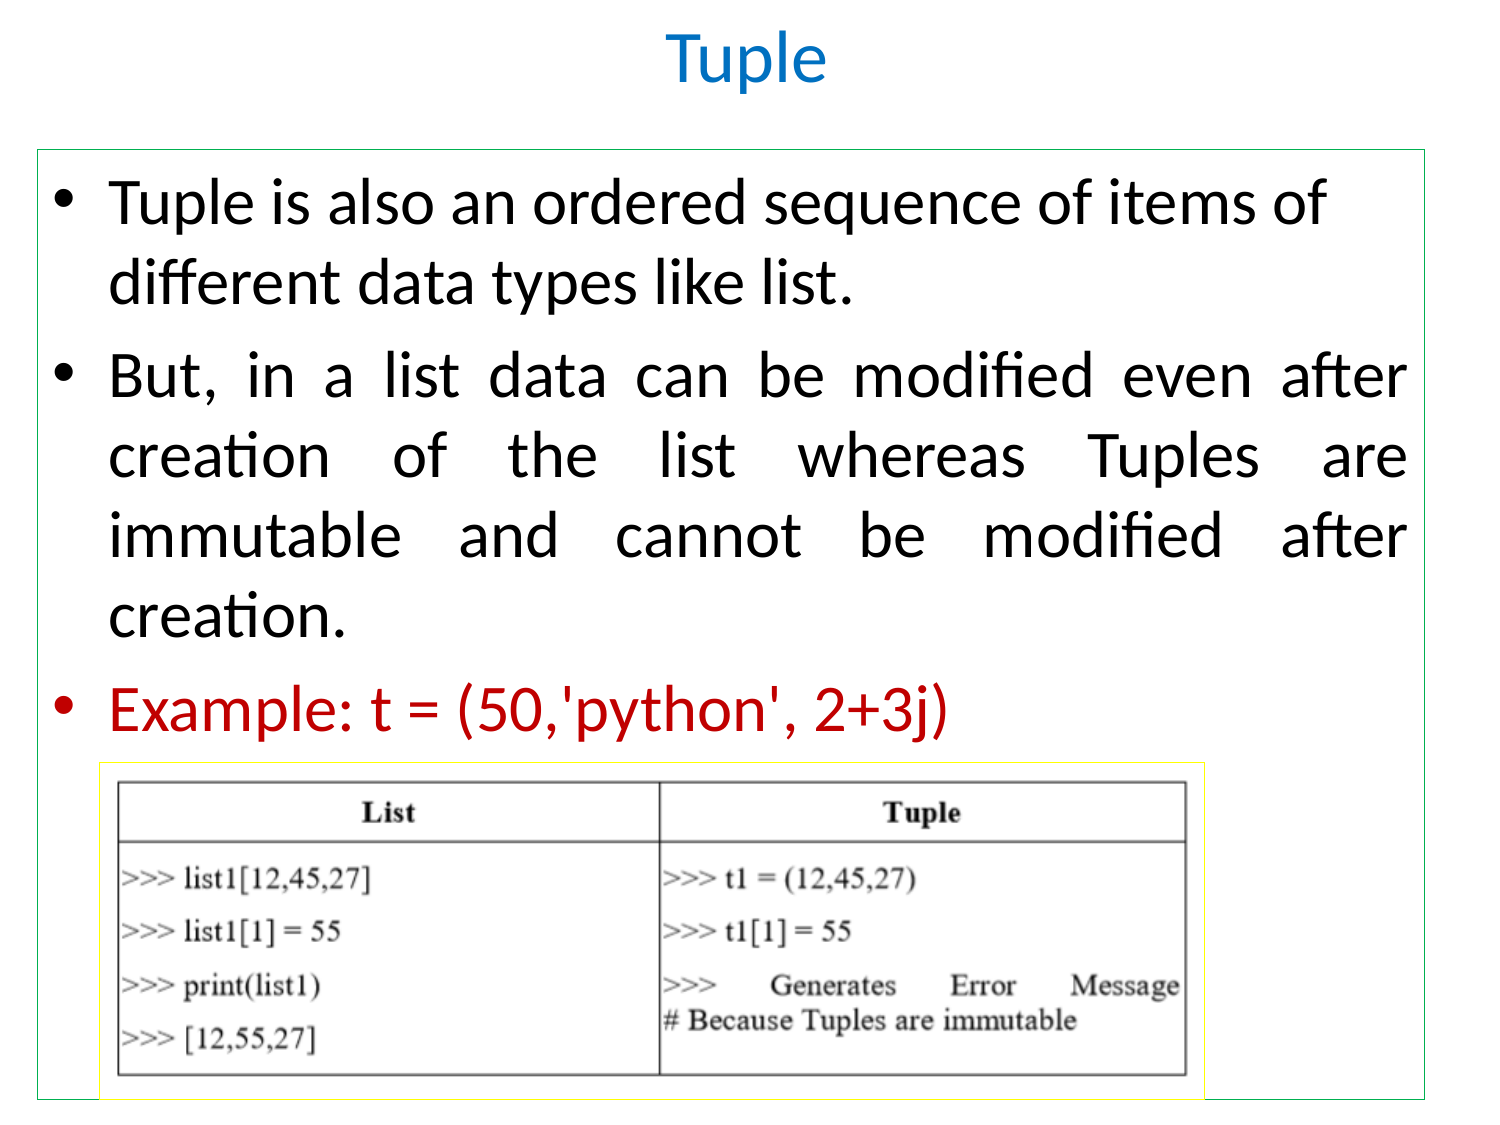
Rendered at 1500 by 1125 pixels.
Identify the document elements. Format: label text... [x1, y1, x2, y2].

picture [99, 762, 1205, 1101]
list Tuple is also an ordered sequence of items of different data types like list. But, in a list data can be modified even after creation of the list whereas Tuples are immutable and cannot be modified after creation. Example: t = (50,'python', 2+3j) [37, 149, 1425, 1100]
title Tuple [80, 0, 1431, 105]
